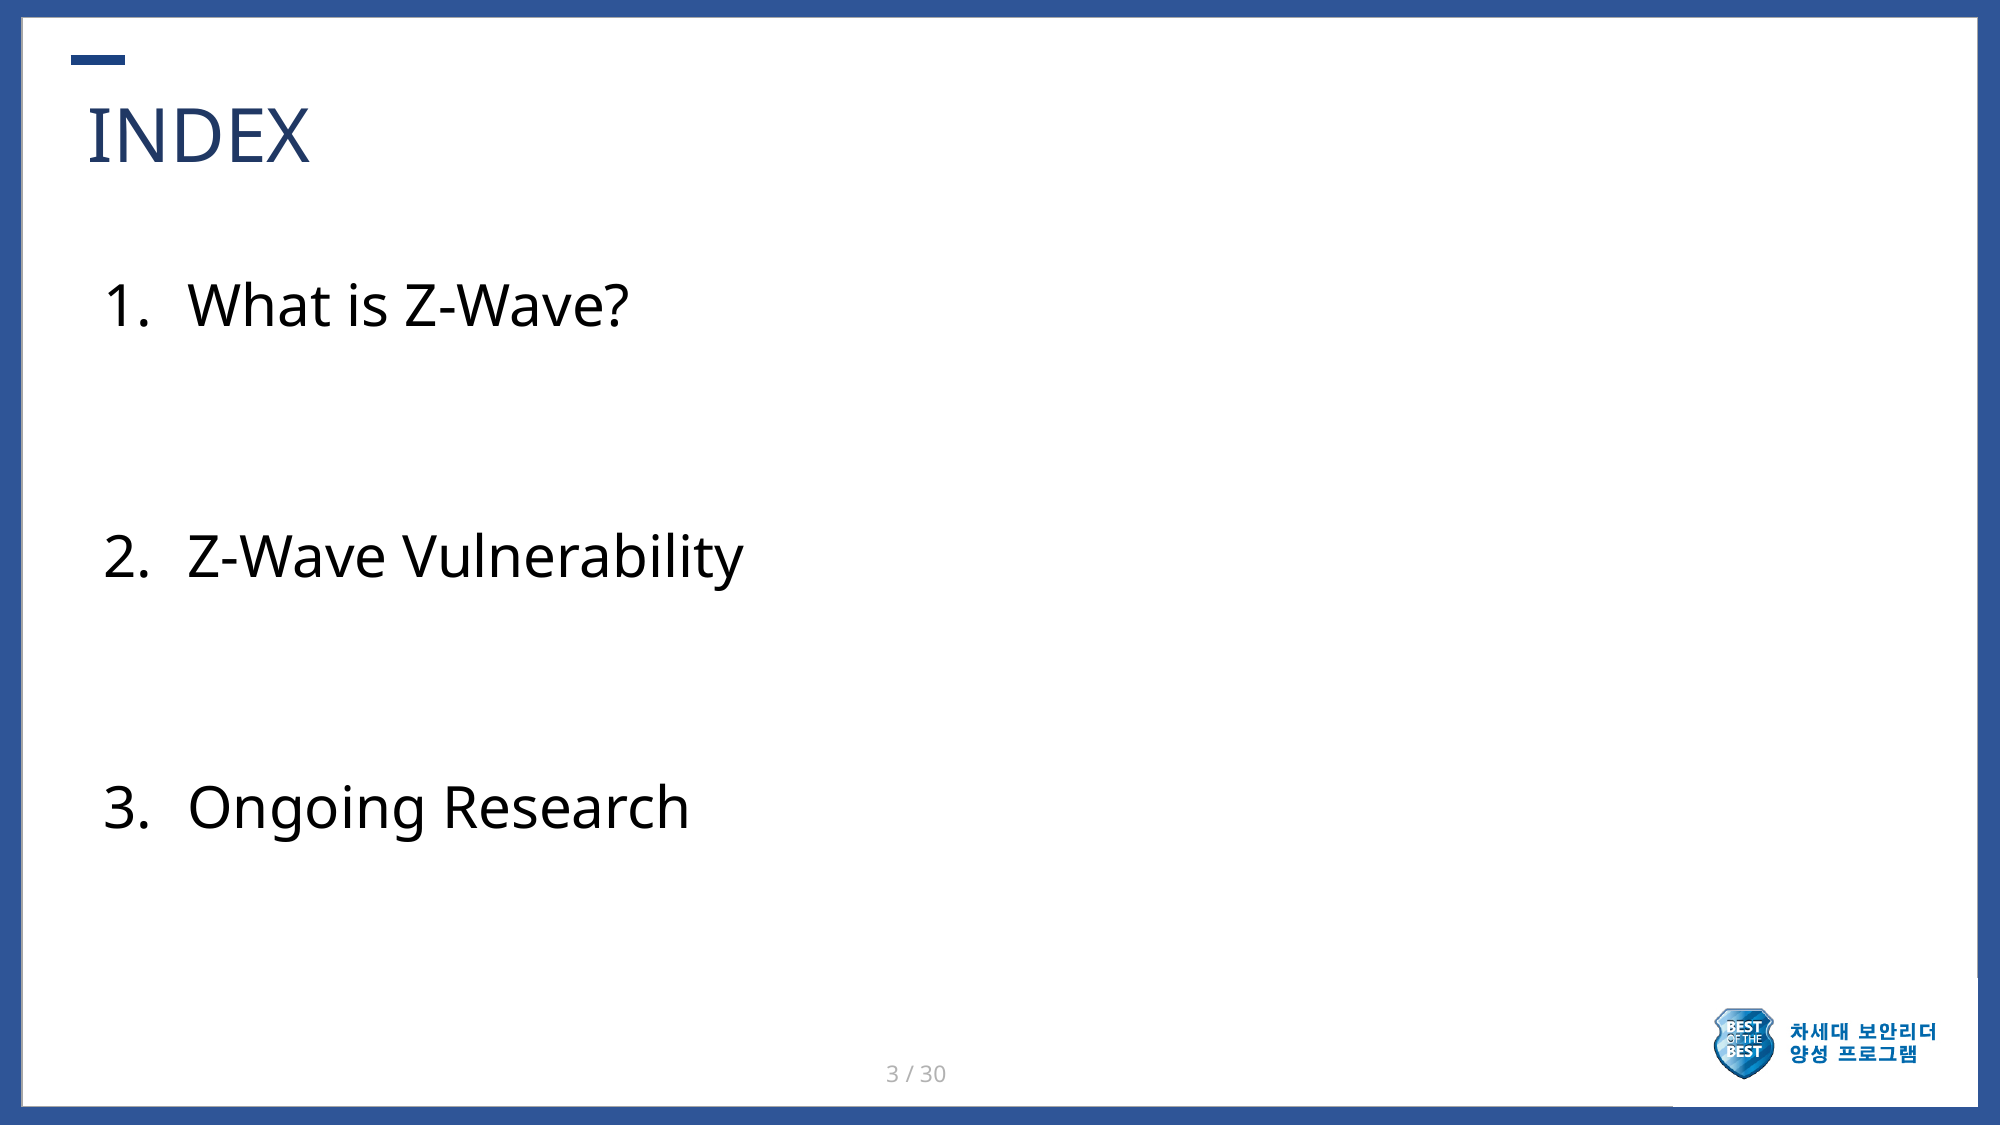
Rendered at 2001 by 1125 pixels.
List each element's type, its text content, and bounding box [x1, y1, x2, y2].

title INDEX [72, 59, 1942, 216]
picture [1673, 978, 1978, 1107]
list What is Z-Wave? Z-Wave Vulnerability Ongoing Research [88, 225, 1959, 980]
slide_number 3 / 30 [691, 1045, 1142, 1106]
